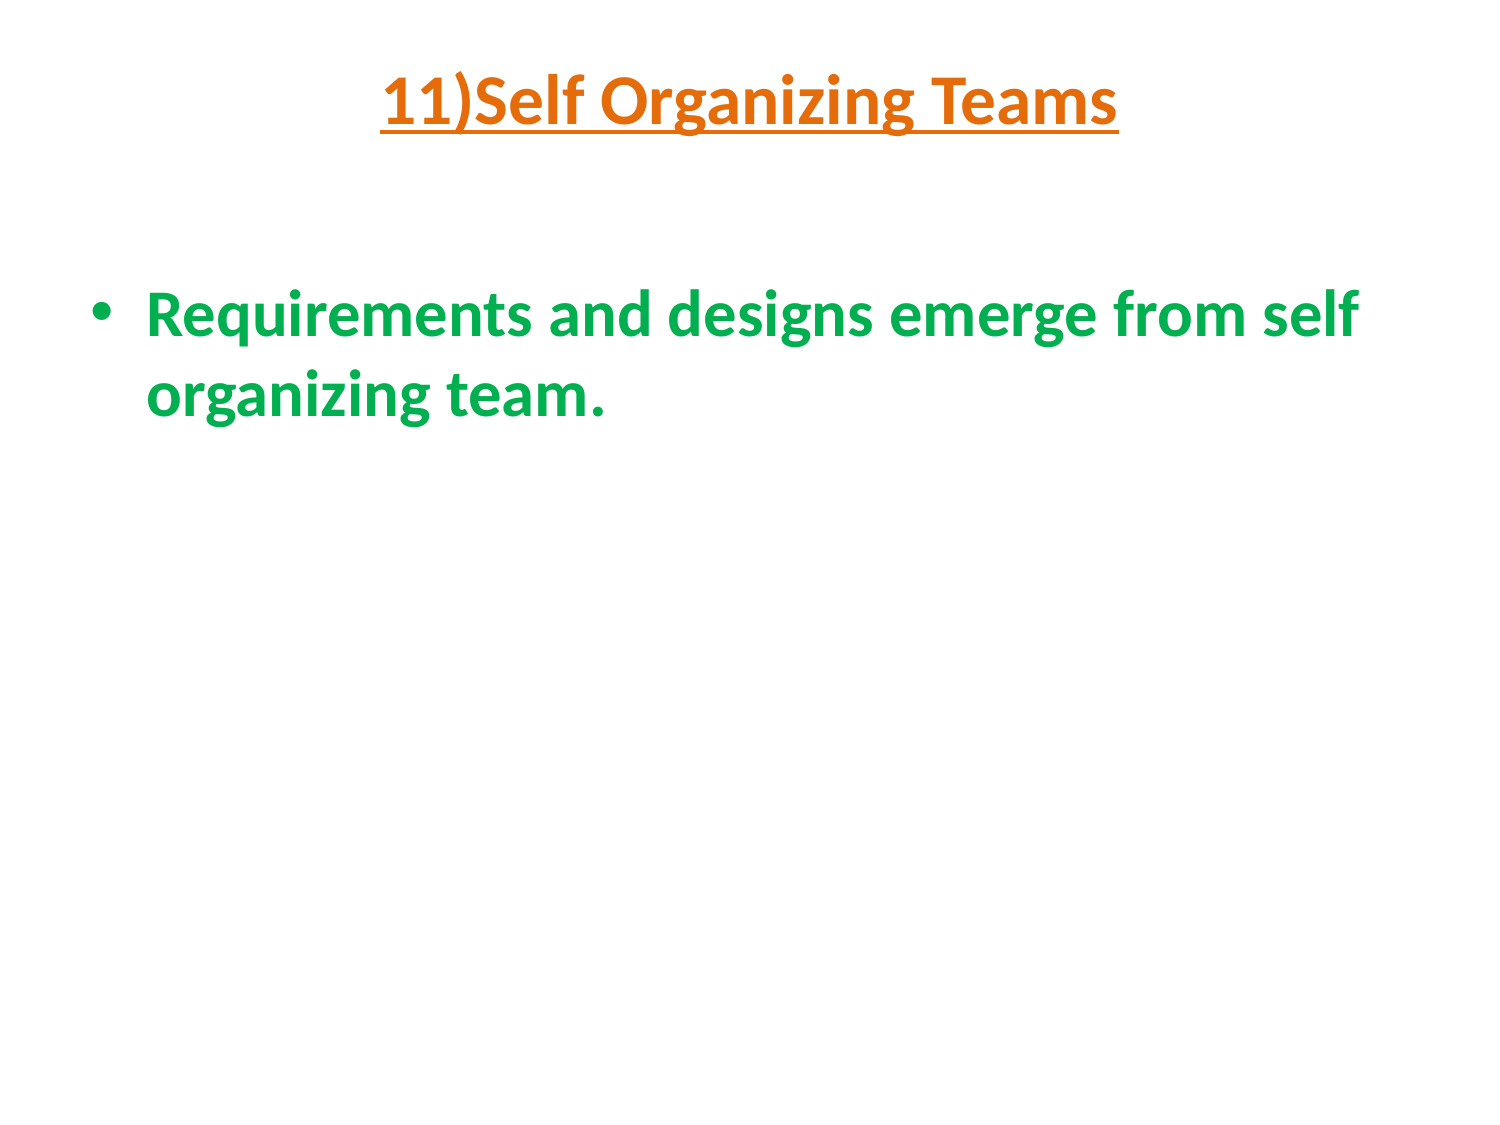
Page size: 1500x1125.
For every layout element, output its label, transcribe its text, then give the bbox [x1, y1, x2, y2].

list Requirements and designs emerge from self organizing team. [75, 262, 1425, 1005]
title 11)Self Organizing Teams [75, 45, 1425, 233]
